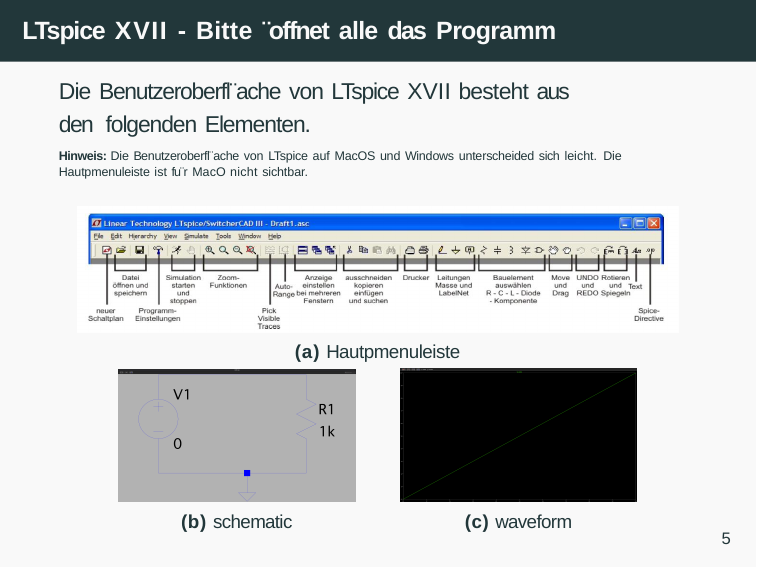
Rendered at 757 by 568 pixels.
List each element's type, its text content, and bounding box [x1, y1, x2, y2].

picture [77, 206, 679, 333]
title LTspice XVII - Bitte ¨offnet alle das Programm [20, 12, 558, 110]
text_box Die Benutzeroberfl¨ache von LTspice XVII besteht aus den folgenden Elementen. Hinweis: Die Benutzeroberfl¨ache von LTspice auf MacOS und Windows unterscheided sich leicht. Die Hautpmenuleiste ist fu¨r MacO nicht sichtbar. [56, 69, 627, 180]
picture [118, 369, 356, 503]
picture [400, 368, 638, 502]
text_box (b) schematic [178, 510, 296, 533]
slide_number 5 [715, 530, 748, 568]
text_box (c) waveform [462, 511, 575, 533]
text_box (a) Hautpmenuleiste [292, 341, 464, 363]
